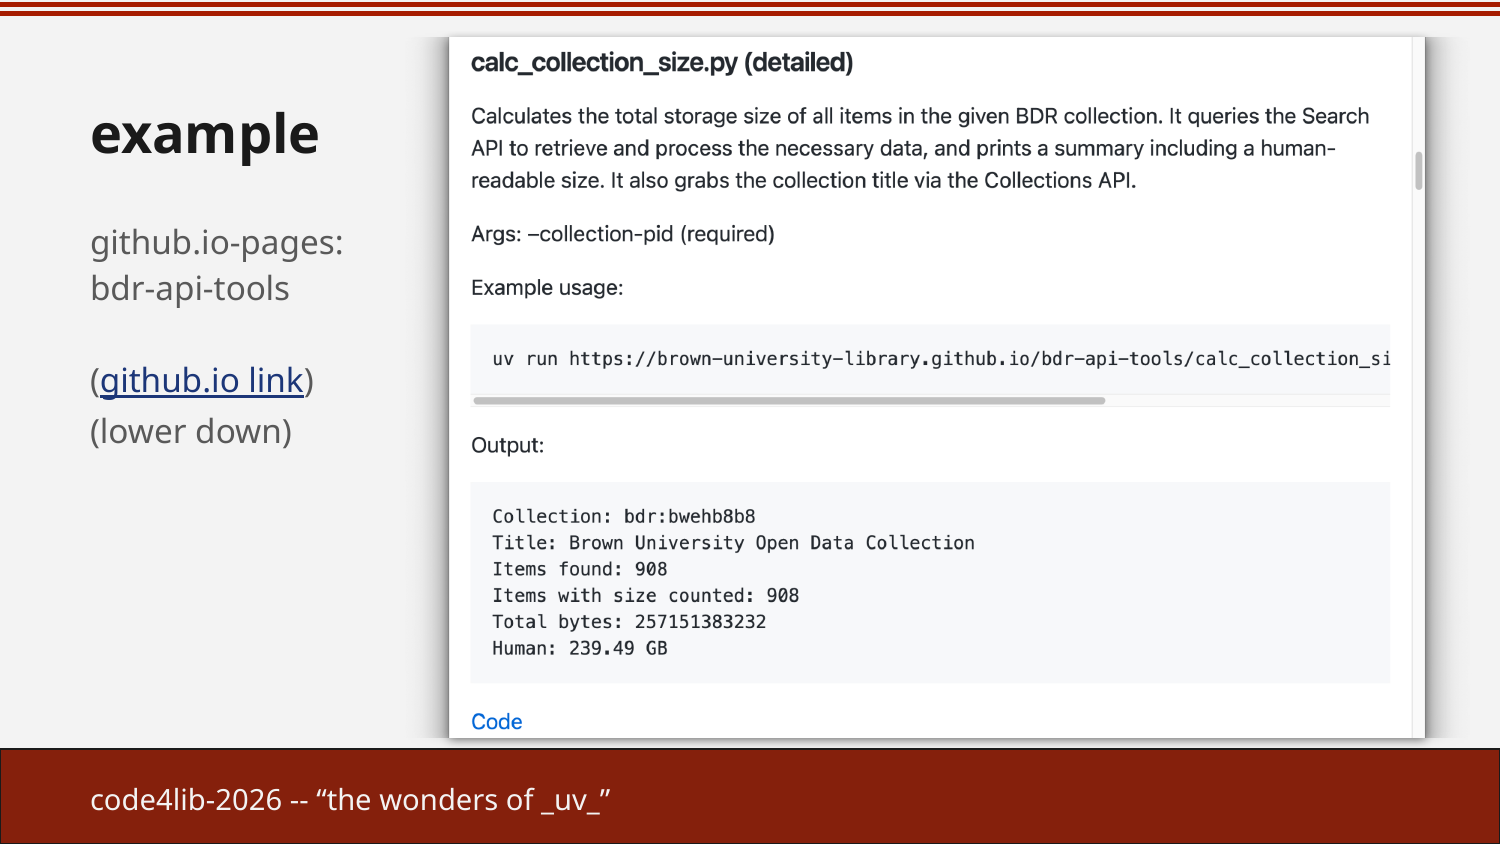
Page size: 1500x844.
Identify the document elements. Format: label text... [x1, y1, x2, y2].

title example [75, 75, 392, 200]
subtitle github.io-pages: bdr-api-tools (github.io link) (lower down) [75, 200, 394, 650]
picture [399, 37, 1476, 738]
